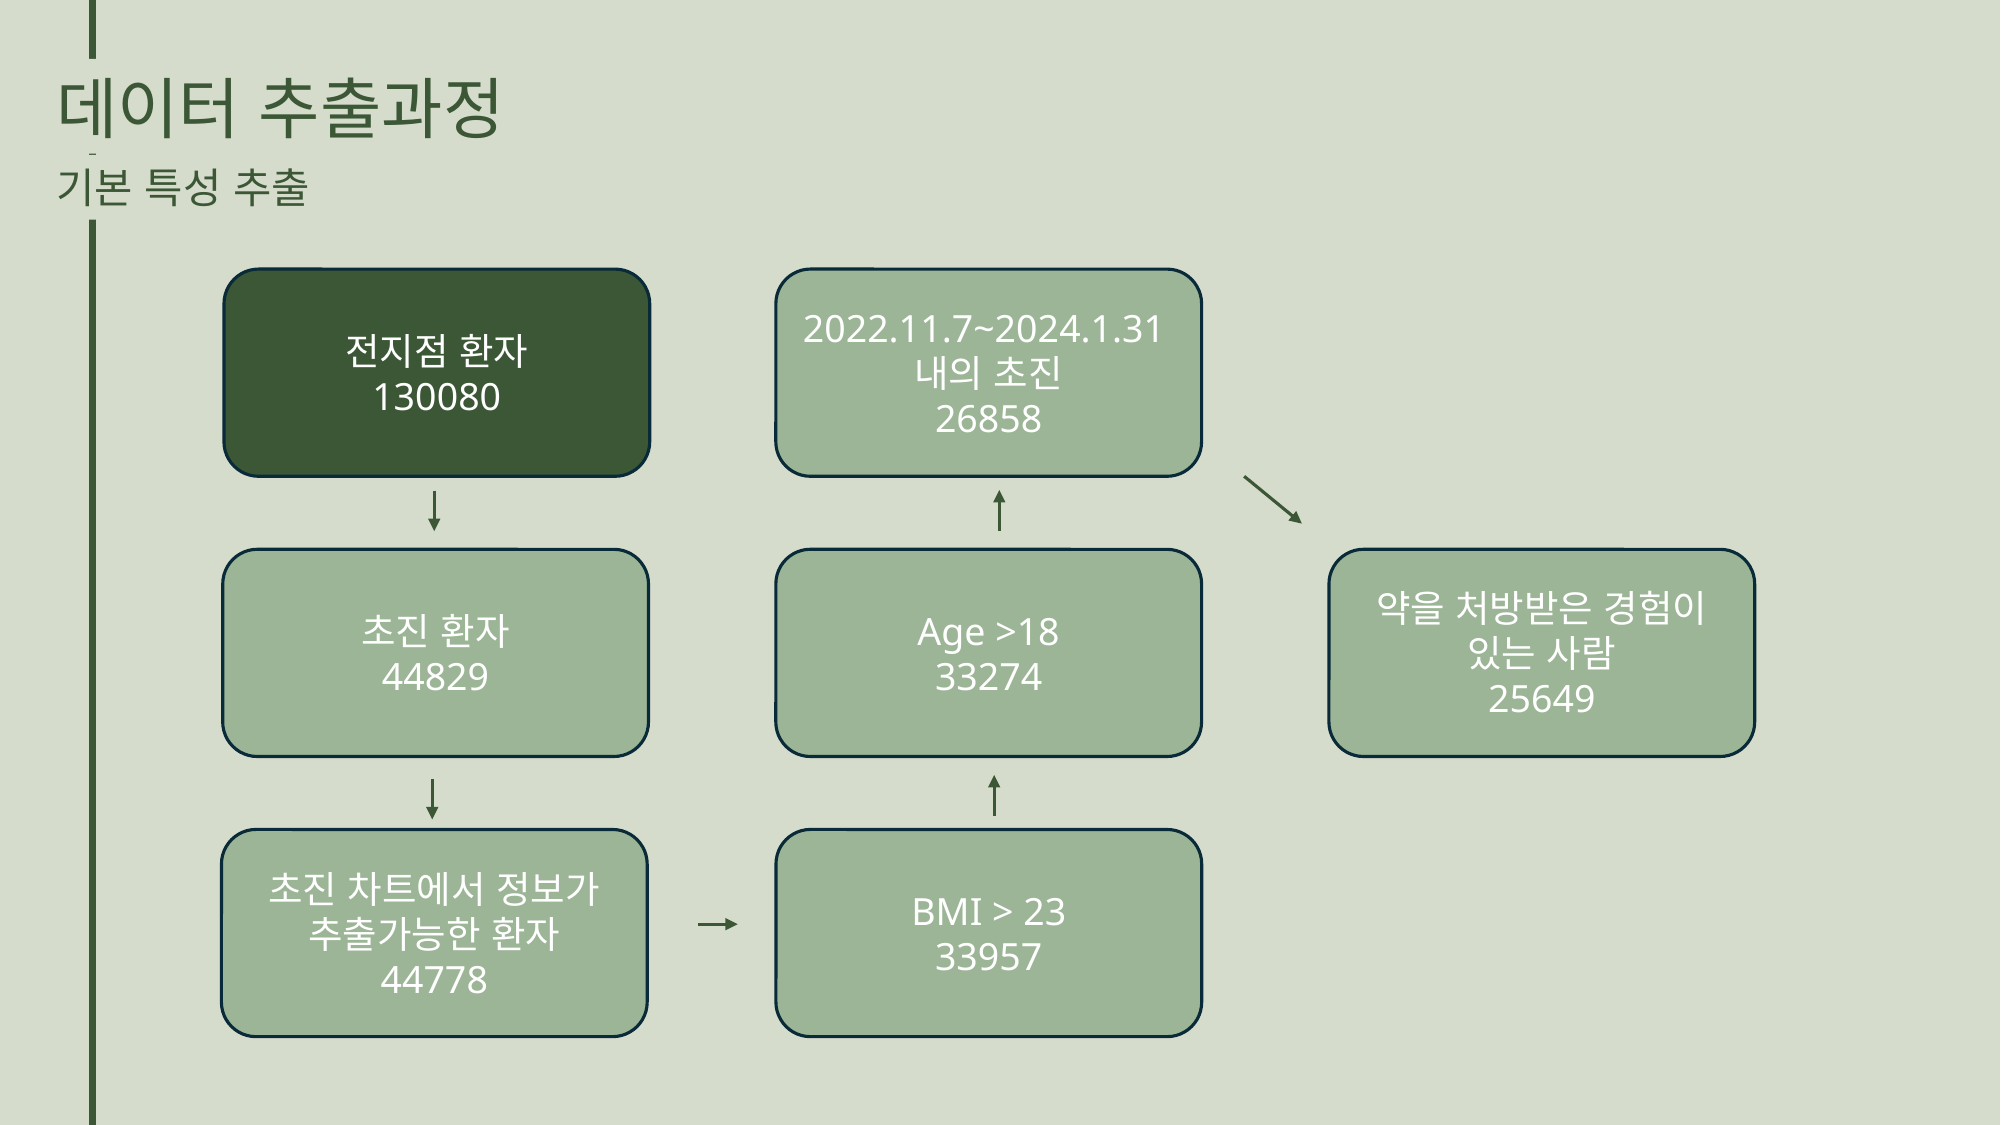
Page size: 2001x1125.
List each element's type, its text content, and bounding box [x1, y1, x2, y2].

text_box 기본 특성 추출 [41, 154, 92, 220]
text_box 전지점 환자 130080 [222, 267, 652, 478]
text_box 기본 특성 추출 [94, 154, 1976, 220]
text_box 약을 처방받은 경험이 있는 사람 25649 [1327, 547, 1757, 759]
text_box 초진 환자 44829 [221, 547, 651, 759]
text_box Age >18 33274 [774, 547, 1204, 759]
text_box 데이터 추출과정 [94, 58, 1976, 154]
text_box 초진 차트에서 정보가 추출가능한 환자 44778 [219, 827, 649, 1039]
text_box 2022.11.7~2024.1.31내의 초진 26858 [774, 267, 1204, 478]
text_box 데이터 추출과정 [41, 58, 92, 154]
text_box BMI > 23 33957 [774, 827, 1204, 1039]
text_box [1243, 475, 1303, 524]
